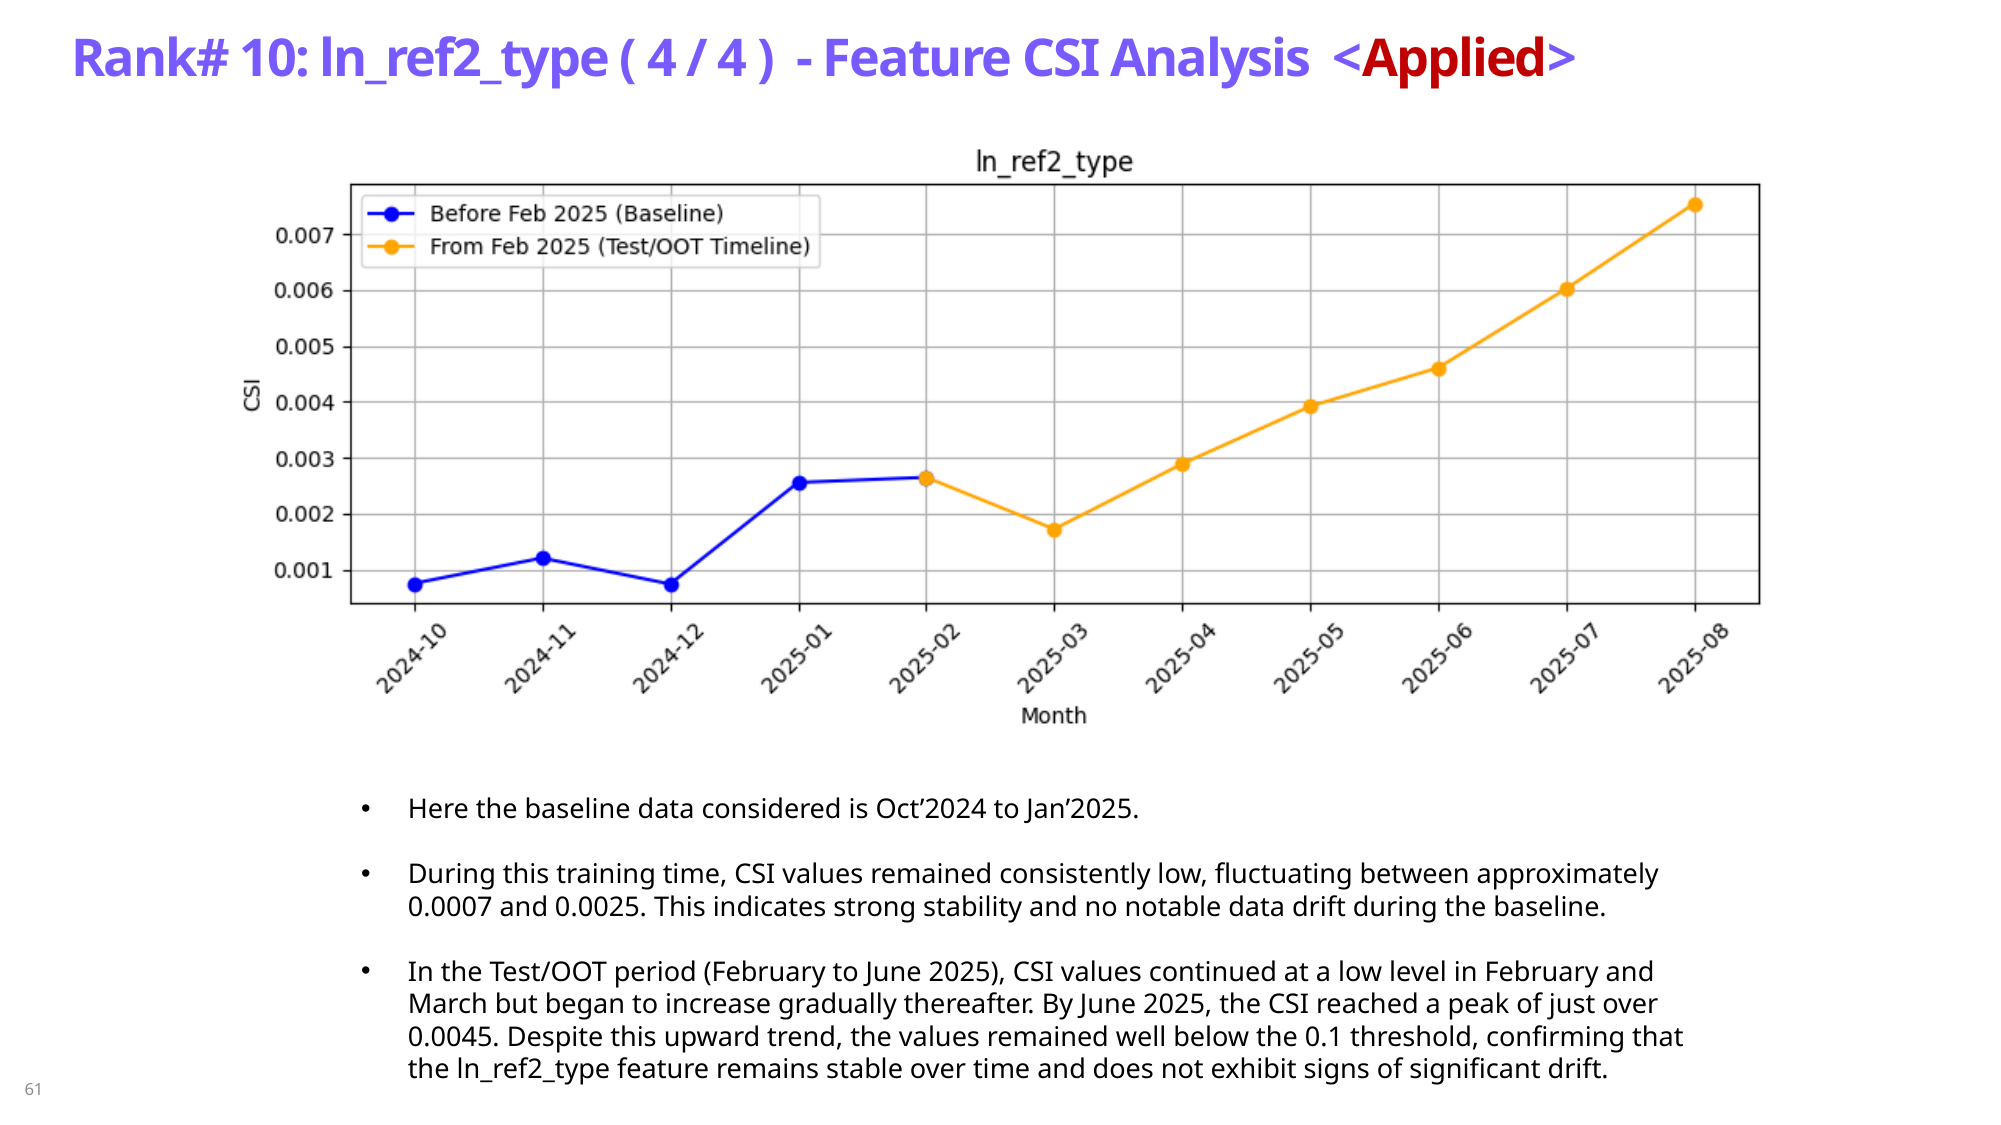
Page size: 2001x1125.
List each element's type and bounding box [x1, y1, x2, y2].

slide_number [24, 1079, 463, 1118]
text_box [71, 18, 1854, 95]
picture [227, 134, 1773, 745]
text_box [346, 784, 1712, 1092]
